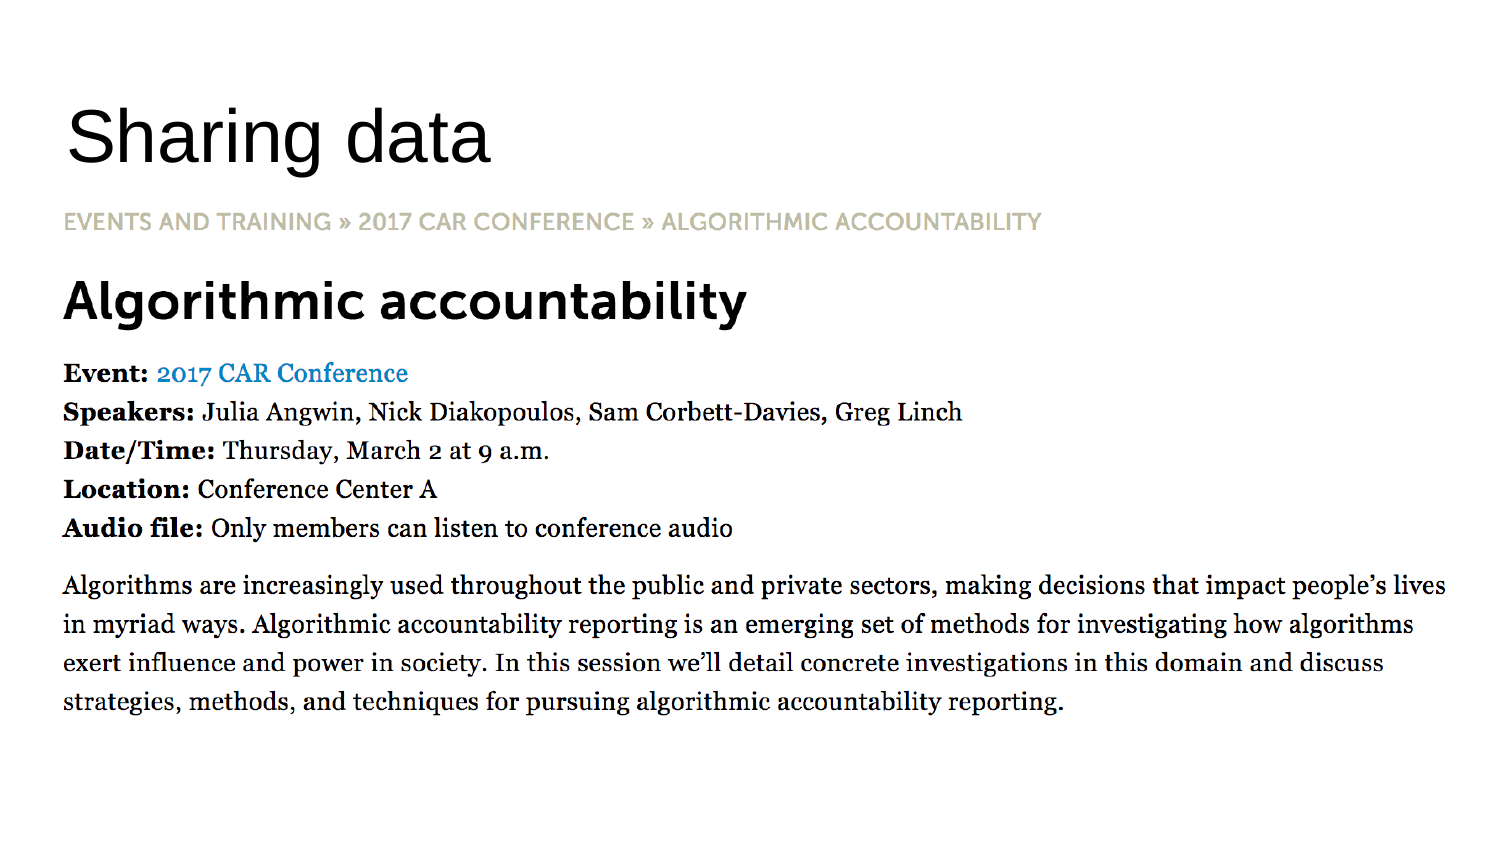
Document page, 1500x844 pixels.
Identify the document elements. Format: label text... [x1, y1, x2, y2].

picture [24, 191, 1476, 735]
title Sharing data [51, 72, 1449, 167]
